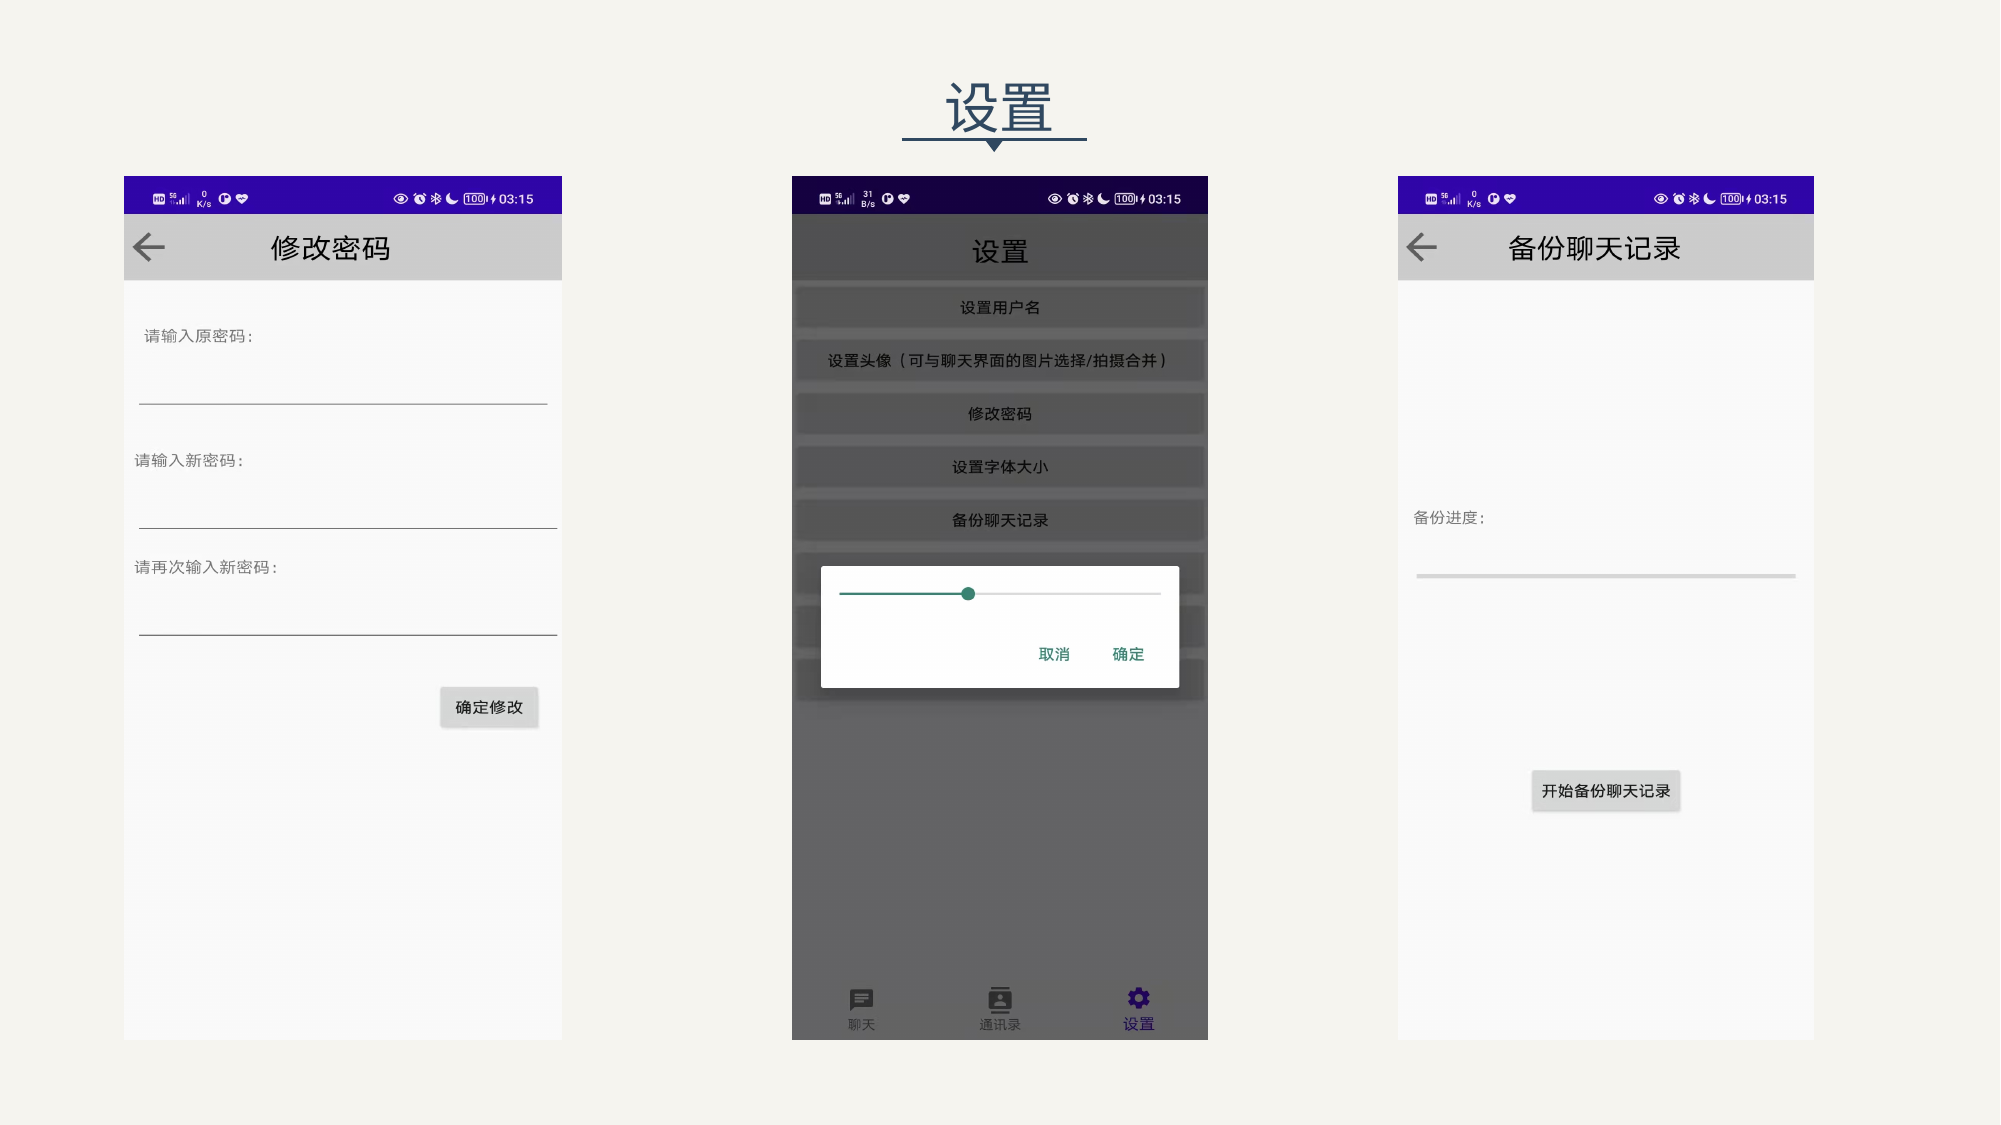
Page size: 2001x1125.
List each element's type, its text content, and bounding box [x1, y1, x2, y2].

text_box 设置 [929, 65, 1071, 147]
picture [792, 176, 1208, 1041]
picture [124, 176, 562, 1041]
picture [1398, 176, 1814, 1041]
